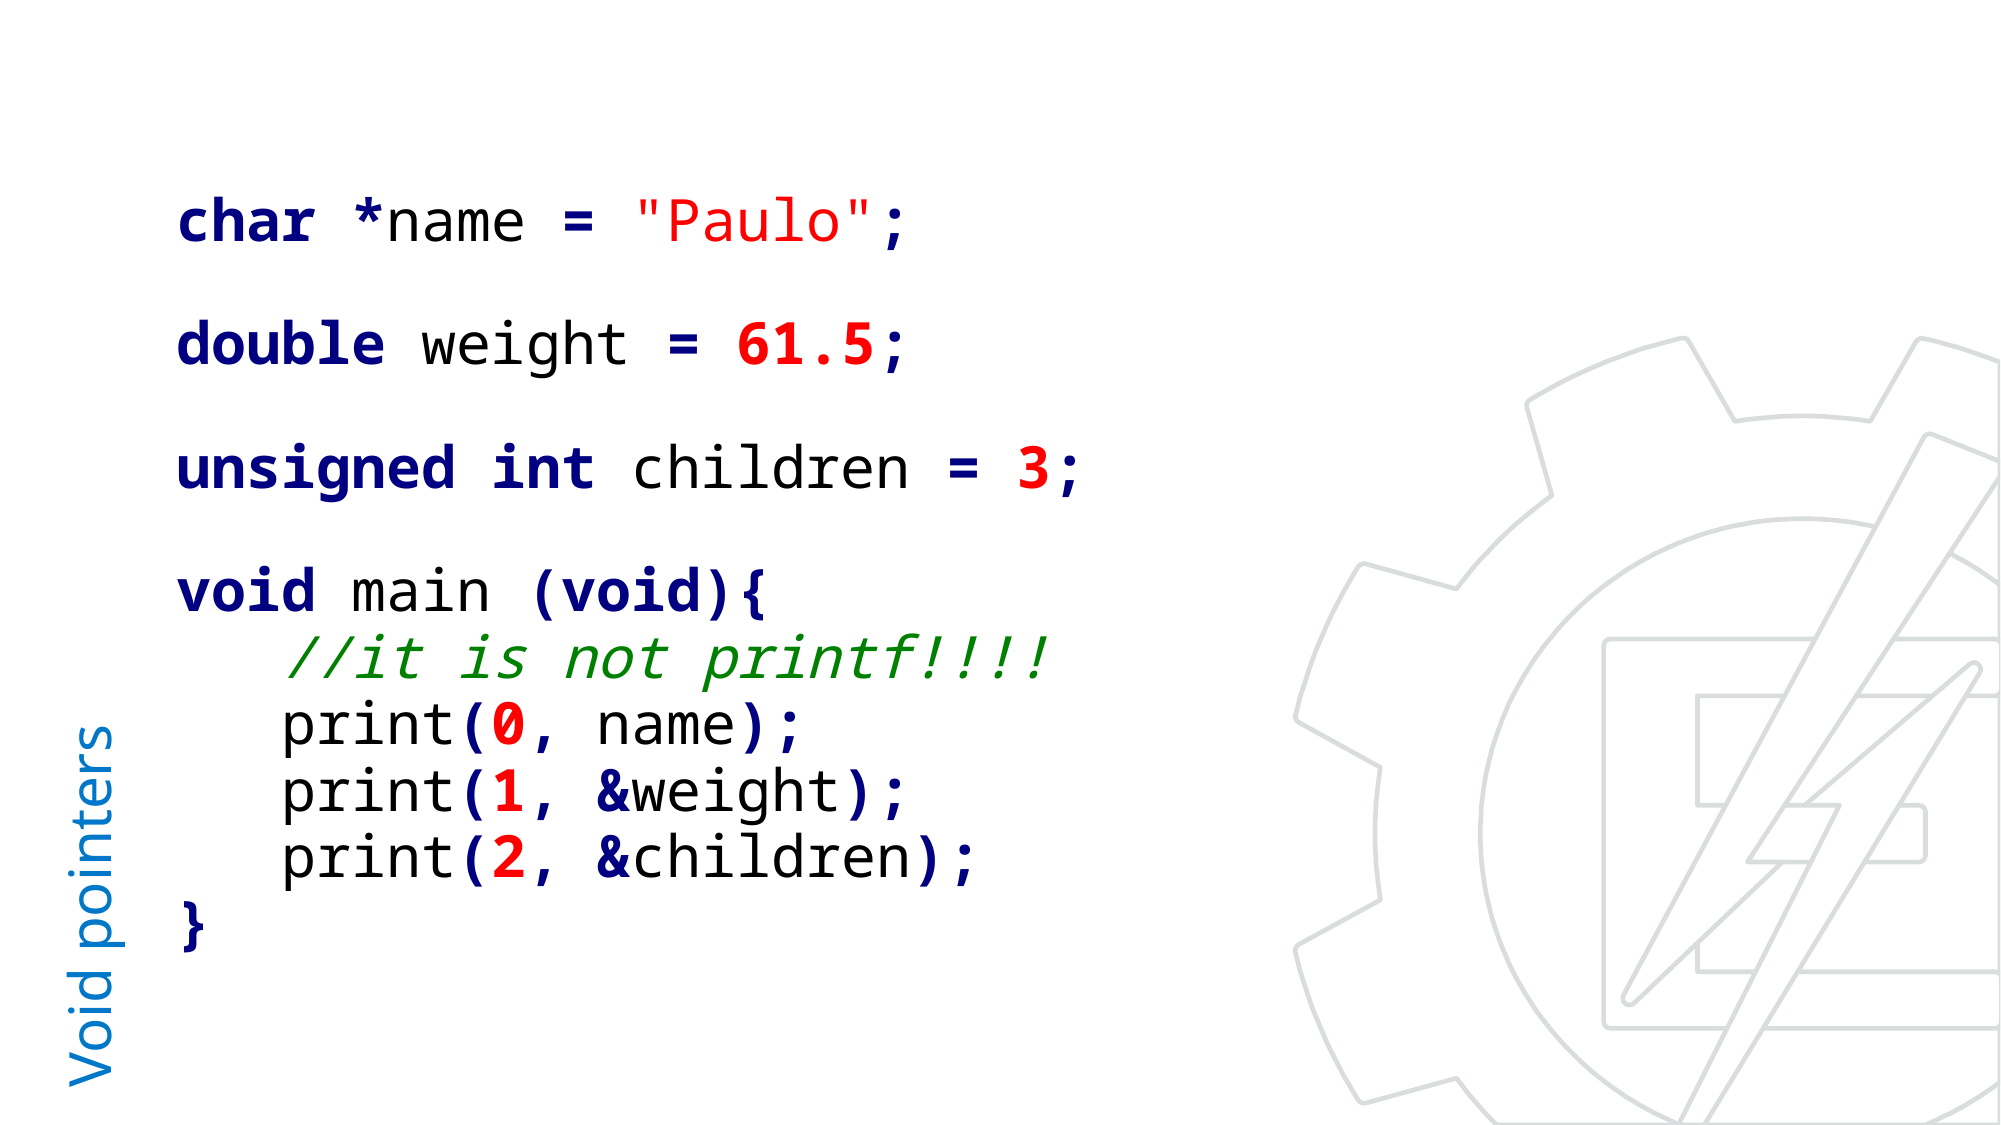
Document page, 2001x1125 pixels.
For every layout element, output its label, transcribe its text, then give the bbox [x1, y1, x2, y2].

list char *name = "Paulo"; double weight = 61.5; unsigned int children = 3; void main (void){ //it is not printf!!!! print(0, name); print(1, &weight); print(2, &children); } [161, 42, 1863, 1103]
title Void pointers [36, 42, 150, 1103]
